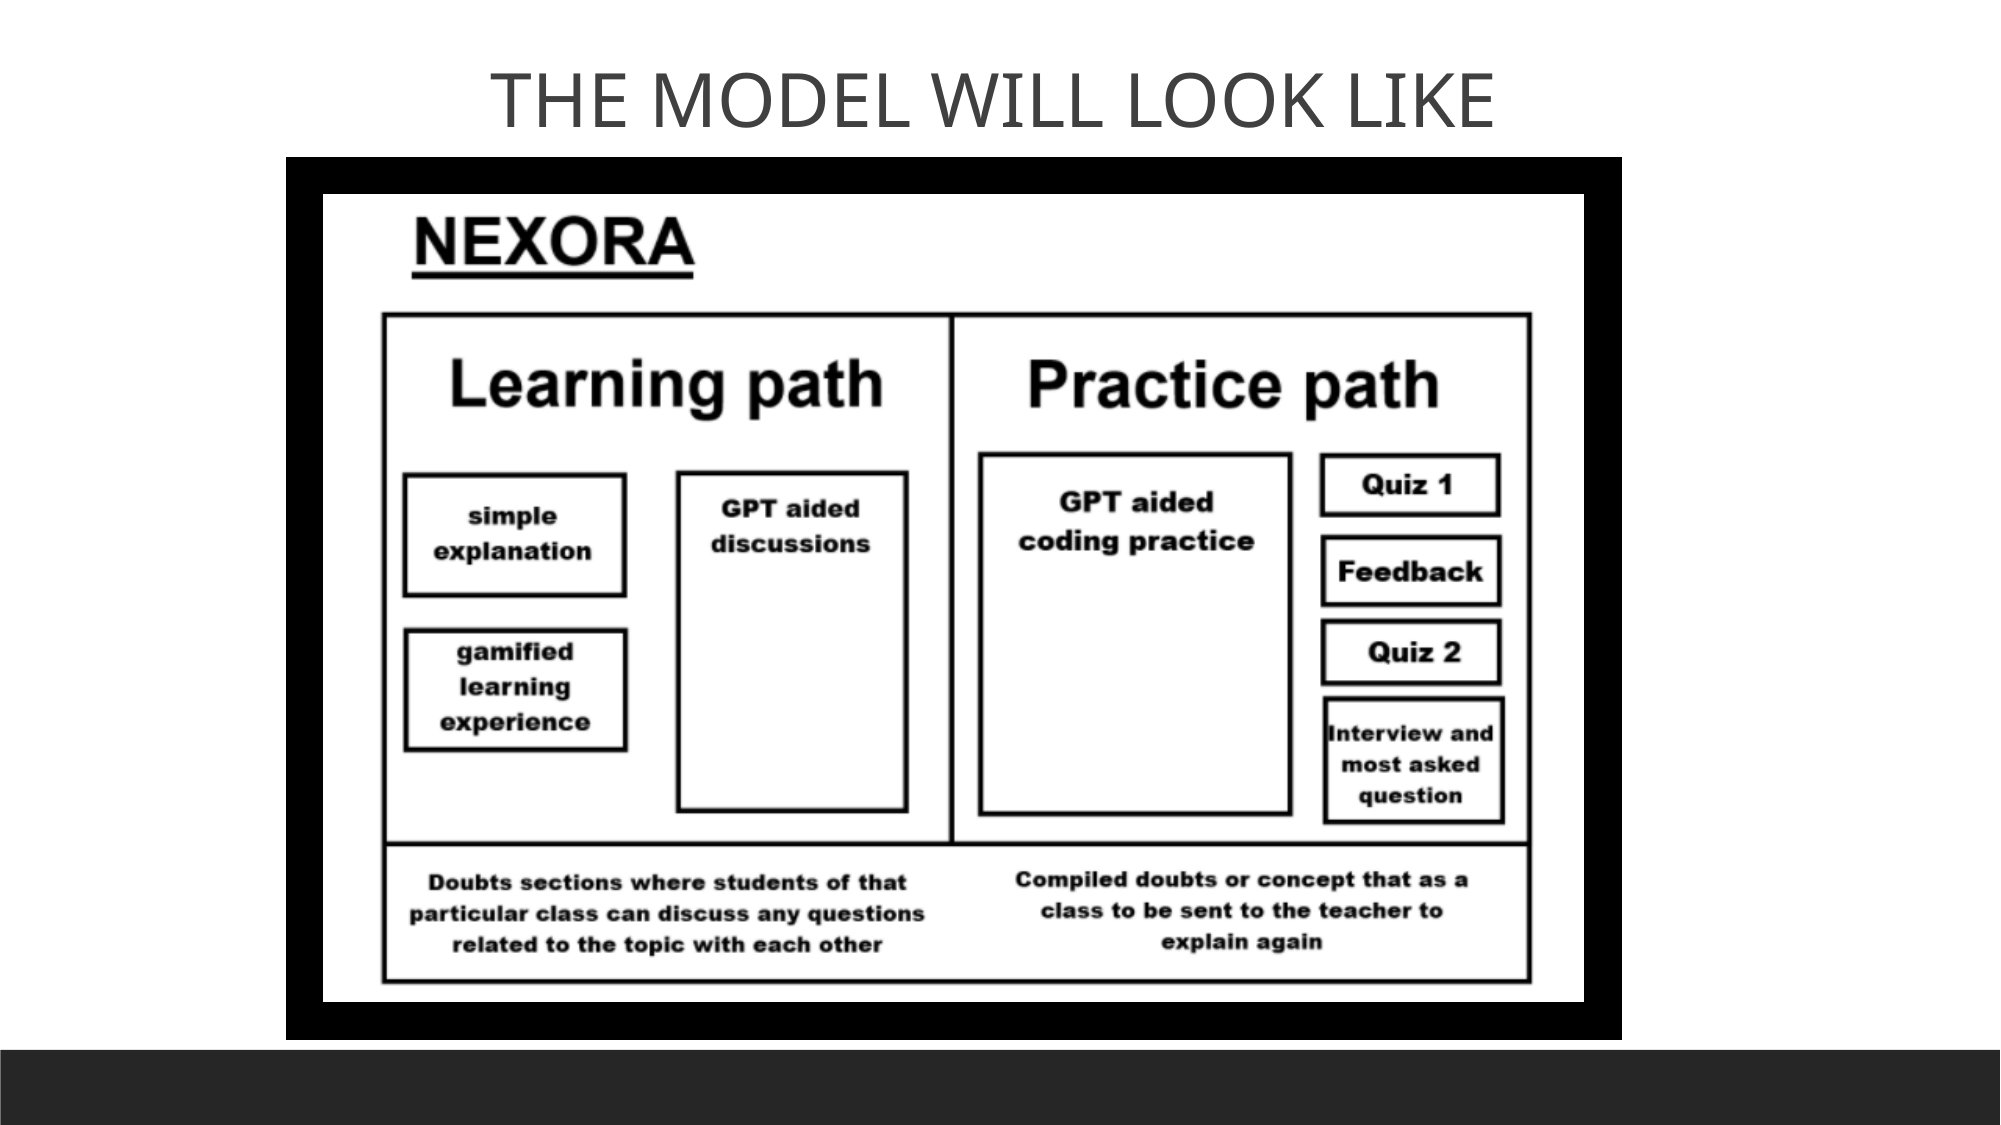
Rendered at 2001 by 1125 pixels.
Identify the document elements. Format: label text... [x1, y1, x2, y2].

text_box THE MODEL WILL LOOK LIKE [476, 35, 1645, 150]
picture [322, 193, 1585, 1003]
